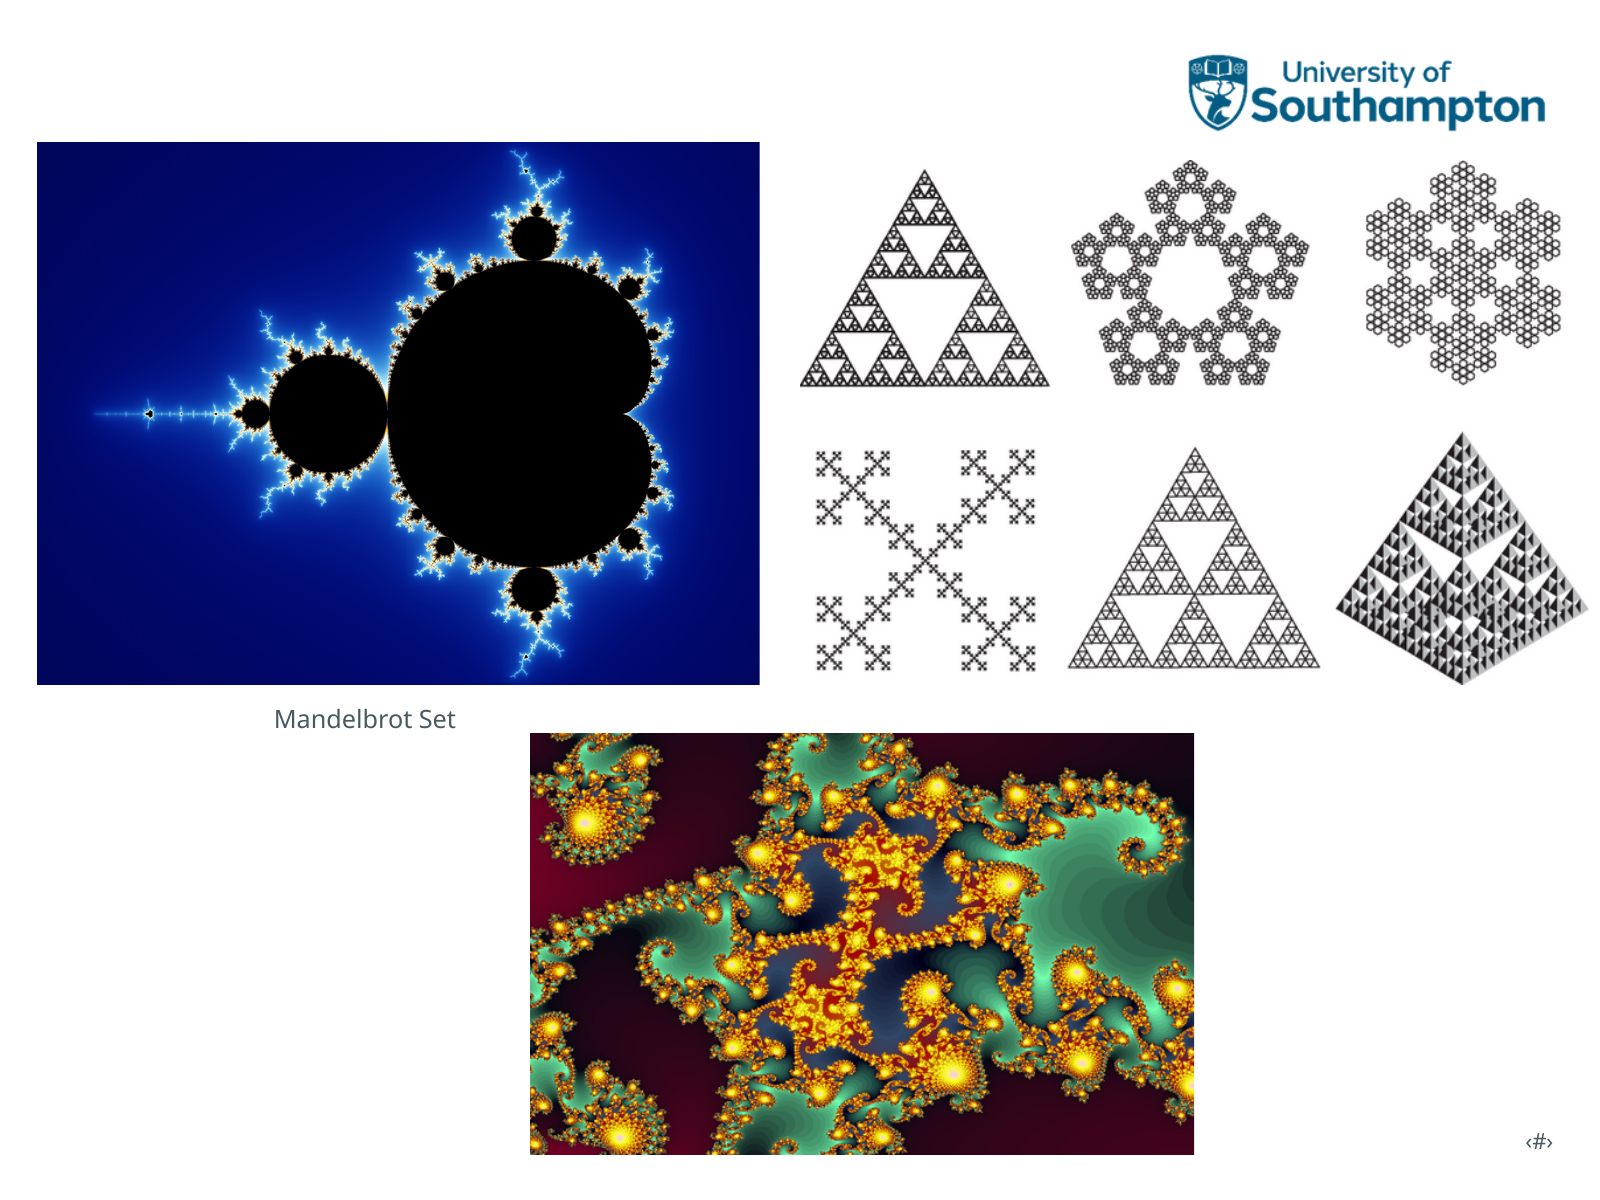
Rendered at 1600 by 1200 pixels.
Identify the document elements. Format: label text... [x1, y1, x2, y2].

text_box [800, 160, 1589, 685]
text_box Mandelbrot Set [271, 703, 459, 734]
text_box ‹#› [1457, 1127, 1554, 1155]
text_box [530, 733, 1195, 1155]
text_box [1114, 0, 1600, 235]
text_box [37, 142, 760, 685]
